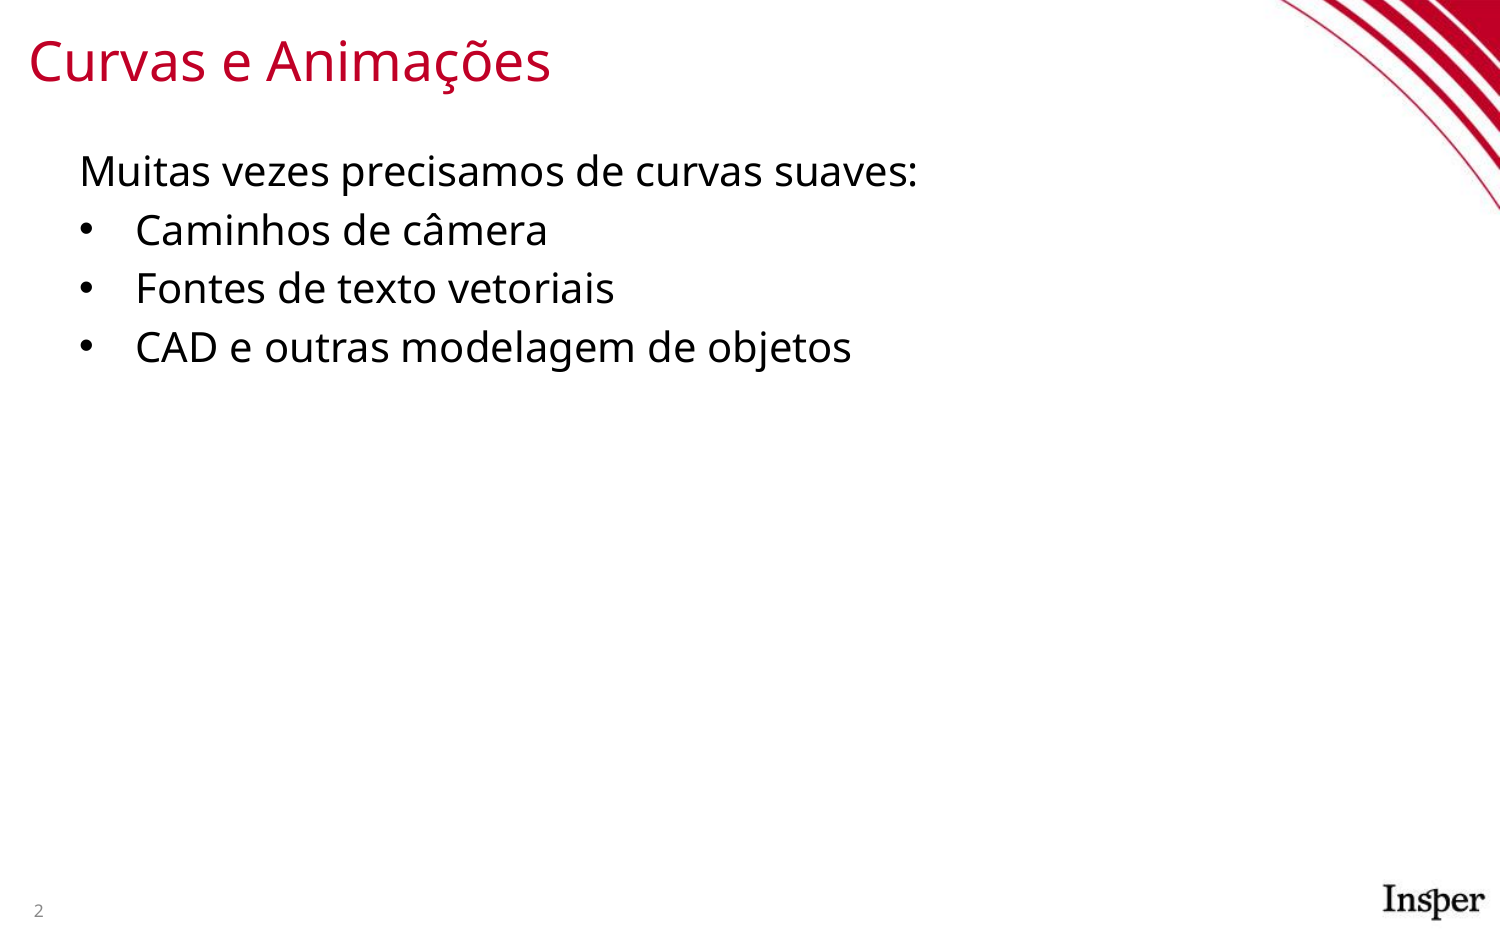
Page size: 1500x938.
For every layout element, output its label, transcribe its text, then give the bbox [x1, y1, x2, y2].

slide_number ‹#› [0, 887, 78, 938]
list Muitas vezes precisamos de curvas suaves: Caminhos de câmera Fontes de texto vetoriais CAD e outras modelagem de objetos [64, 137, 1447, 876]
title Curvas e Animações [13, 18, 1397, 104]
picture [249, 0, 1500, 938]
